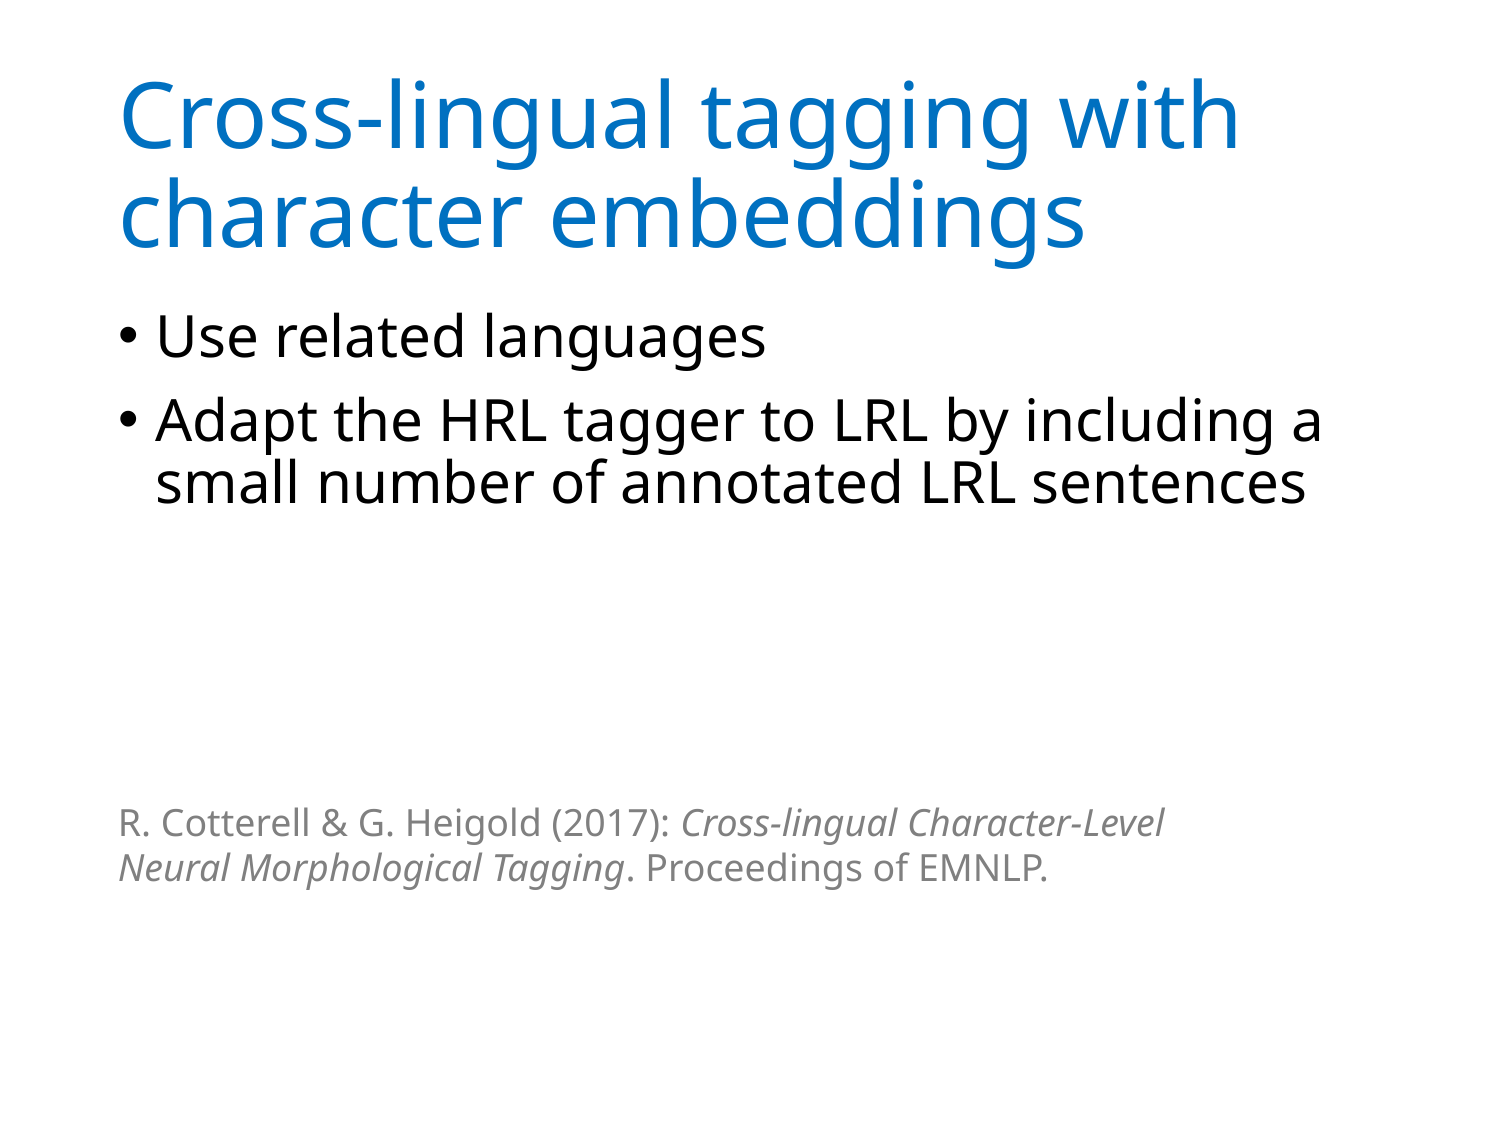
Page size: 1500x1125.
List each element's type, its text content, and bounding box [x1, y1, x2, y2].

title Cross-lingual tagging with character embeddings [103, 59, 1397, 278]
list Use related languages Adapt the HRL tagger to LRL by including a small number of annotated LRL sentences [103, 299, 1397, 1014]
text_box R. Cotterell & G. Heigold (2017): Cross-lingual Character-Level Neural Morphological Tagging. Proceedings of EMNLP. [103, 791, 1263, 897]
